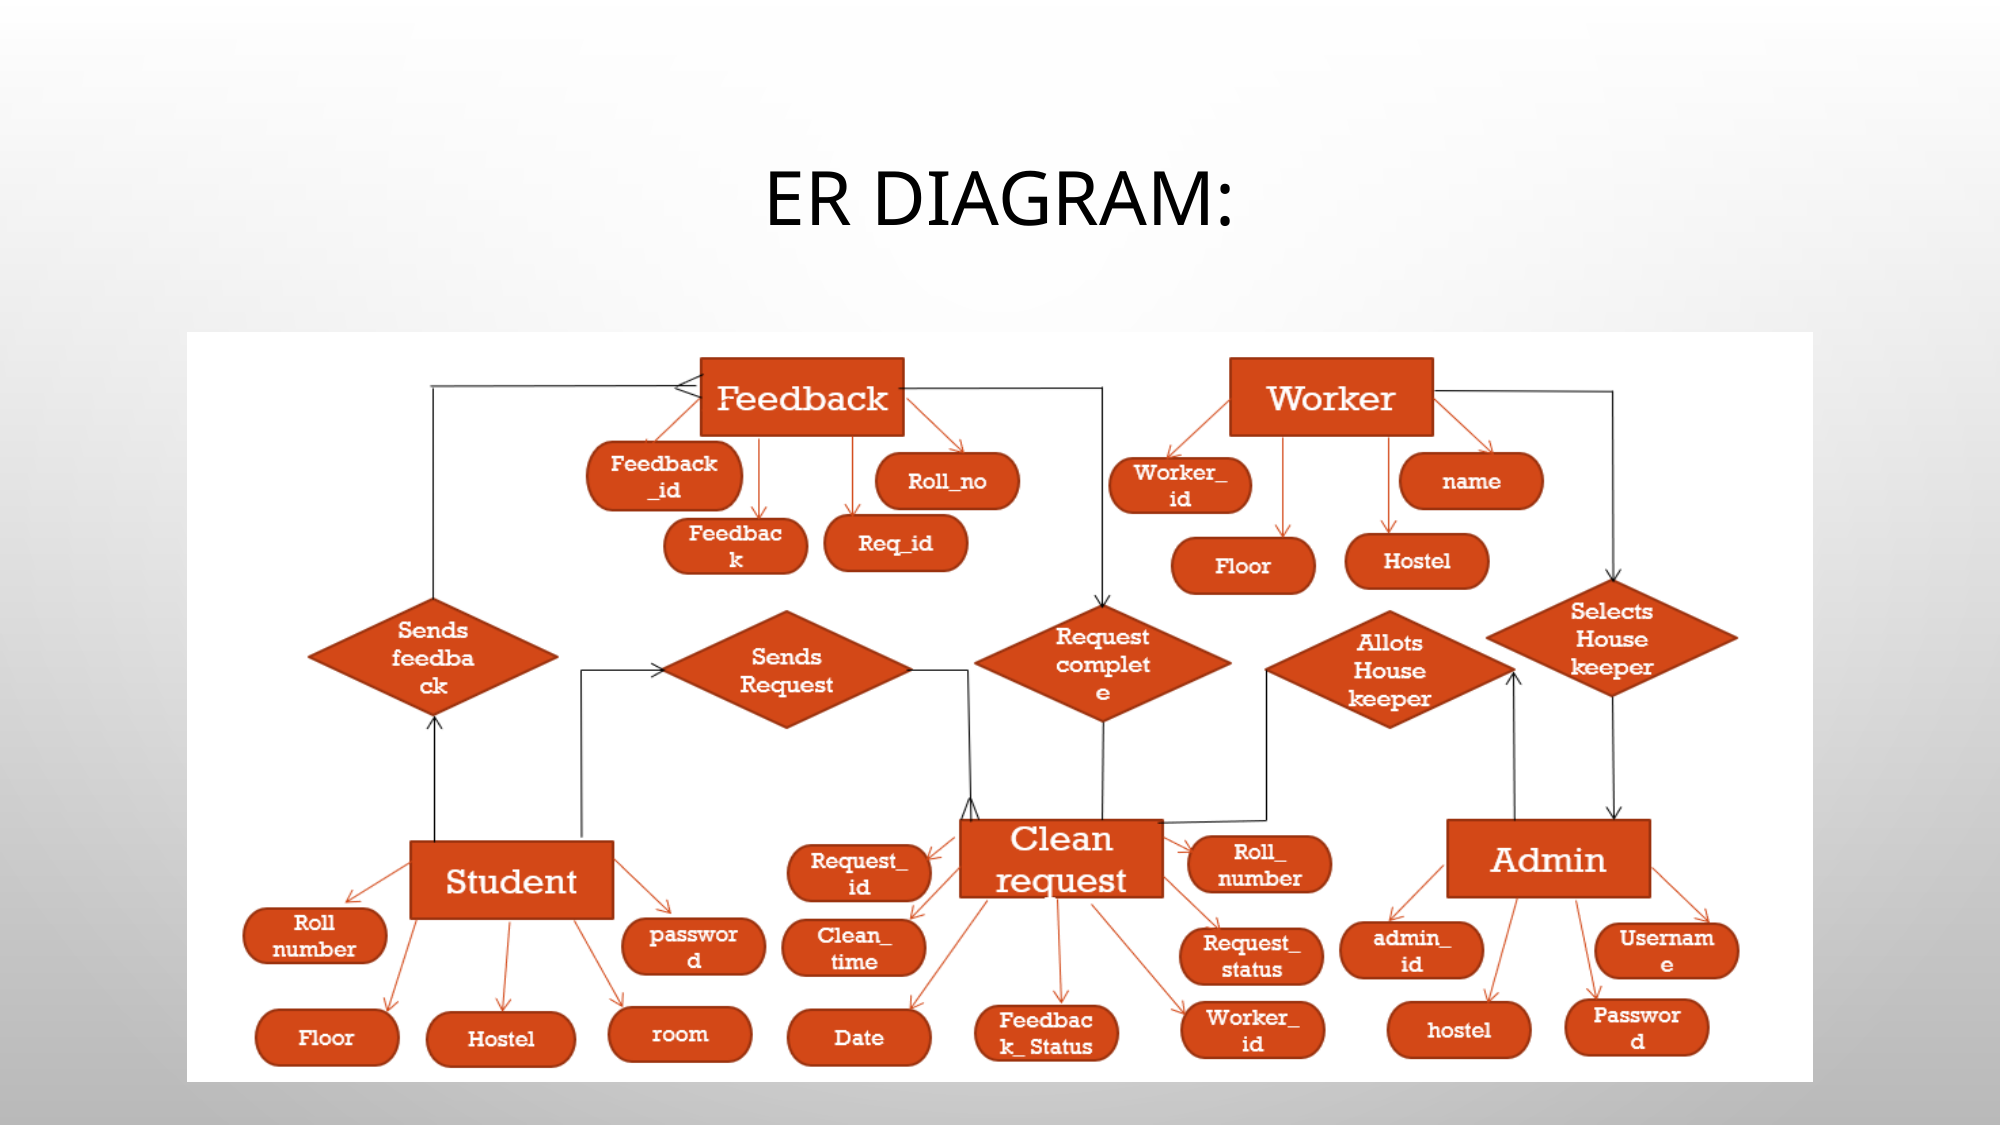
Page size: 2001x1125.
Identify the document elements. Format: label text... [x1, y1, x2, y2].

title ER Diagram: [149, 70, 1851, 333]
picture [0, 0, 2000, 1125]
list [187, 332, 1813, 1082]
